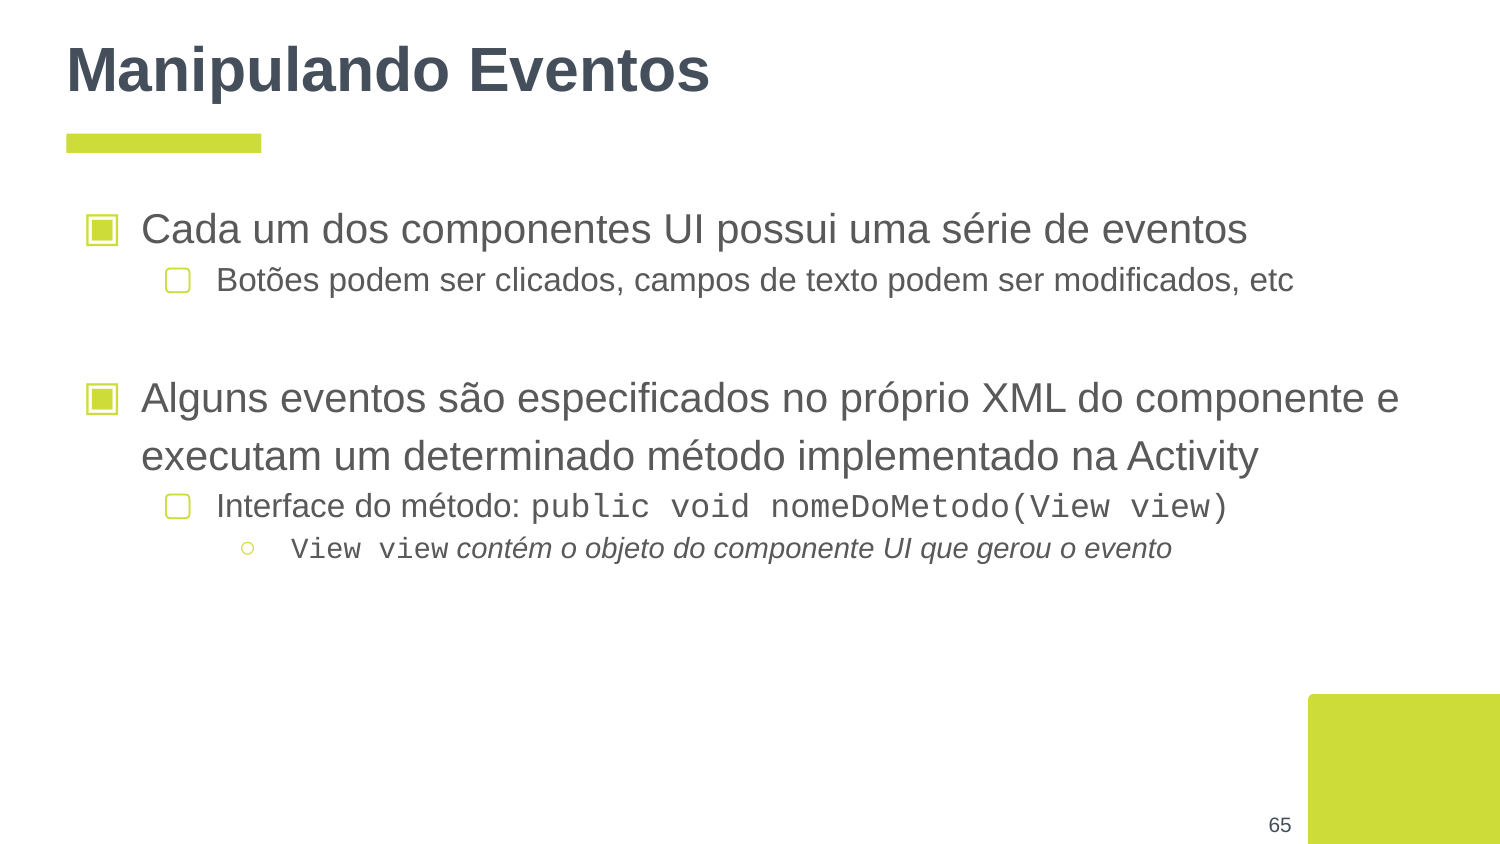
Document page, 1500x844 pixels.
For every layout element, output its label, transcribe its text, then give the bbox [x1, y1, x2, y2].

title Manipulando Eventos [51, 0, 1449, 134]
list Alguns eventos são especificados no próprio XML do componente e executam um determinado método implementado na Activity Interface do método: public void nomeDoMetodo(View view) View view contém o objeto do componente UI que gerou o evento [51, 348, 1449, 596]
list Cada um dos componentes UI possui uma série de eventos Botões podem ser clicados, campos de texto podem ser modificados, etc [51, 179, 1449, 320]
slide_number ‹#› [1216, 791, 1307, 844]
